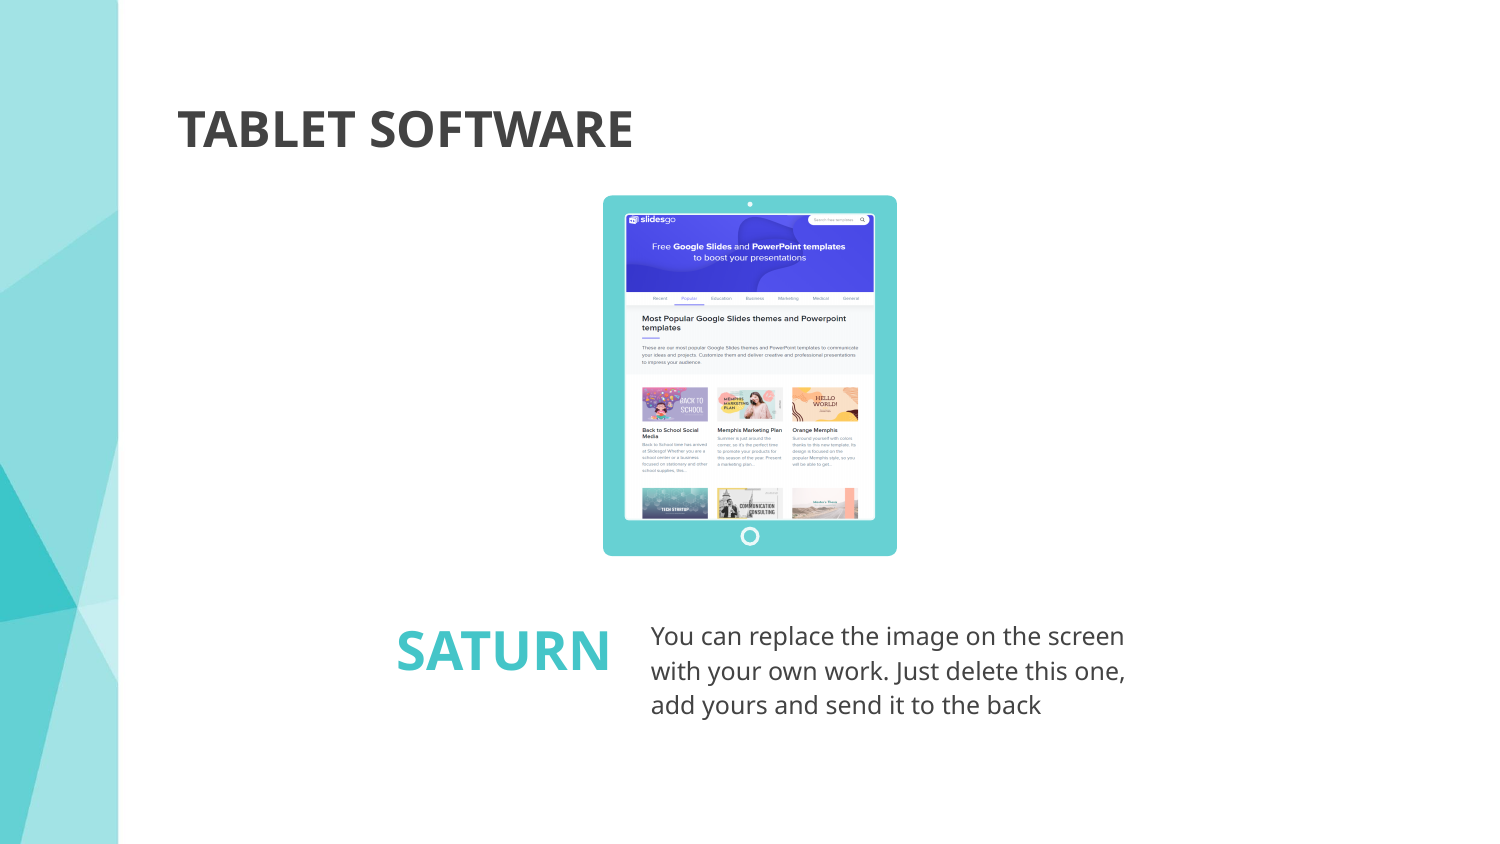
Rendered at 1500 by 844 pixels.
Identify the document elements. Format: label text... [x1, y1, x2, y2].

text_box You can replace the image on the screen with your own work. Just delete this one, add yours and send it to the back [635, 601, 1146, 730]
text_box SATURN [354, 601, 628, 688]
picture [0, 0, 1500, 844]
text_box [603, 195, 897, 557]
text_box [740, 528, 760, 546]
title TABLET SOFTWARE [162, 88, 1338, 167]
